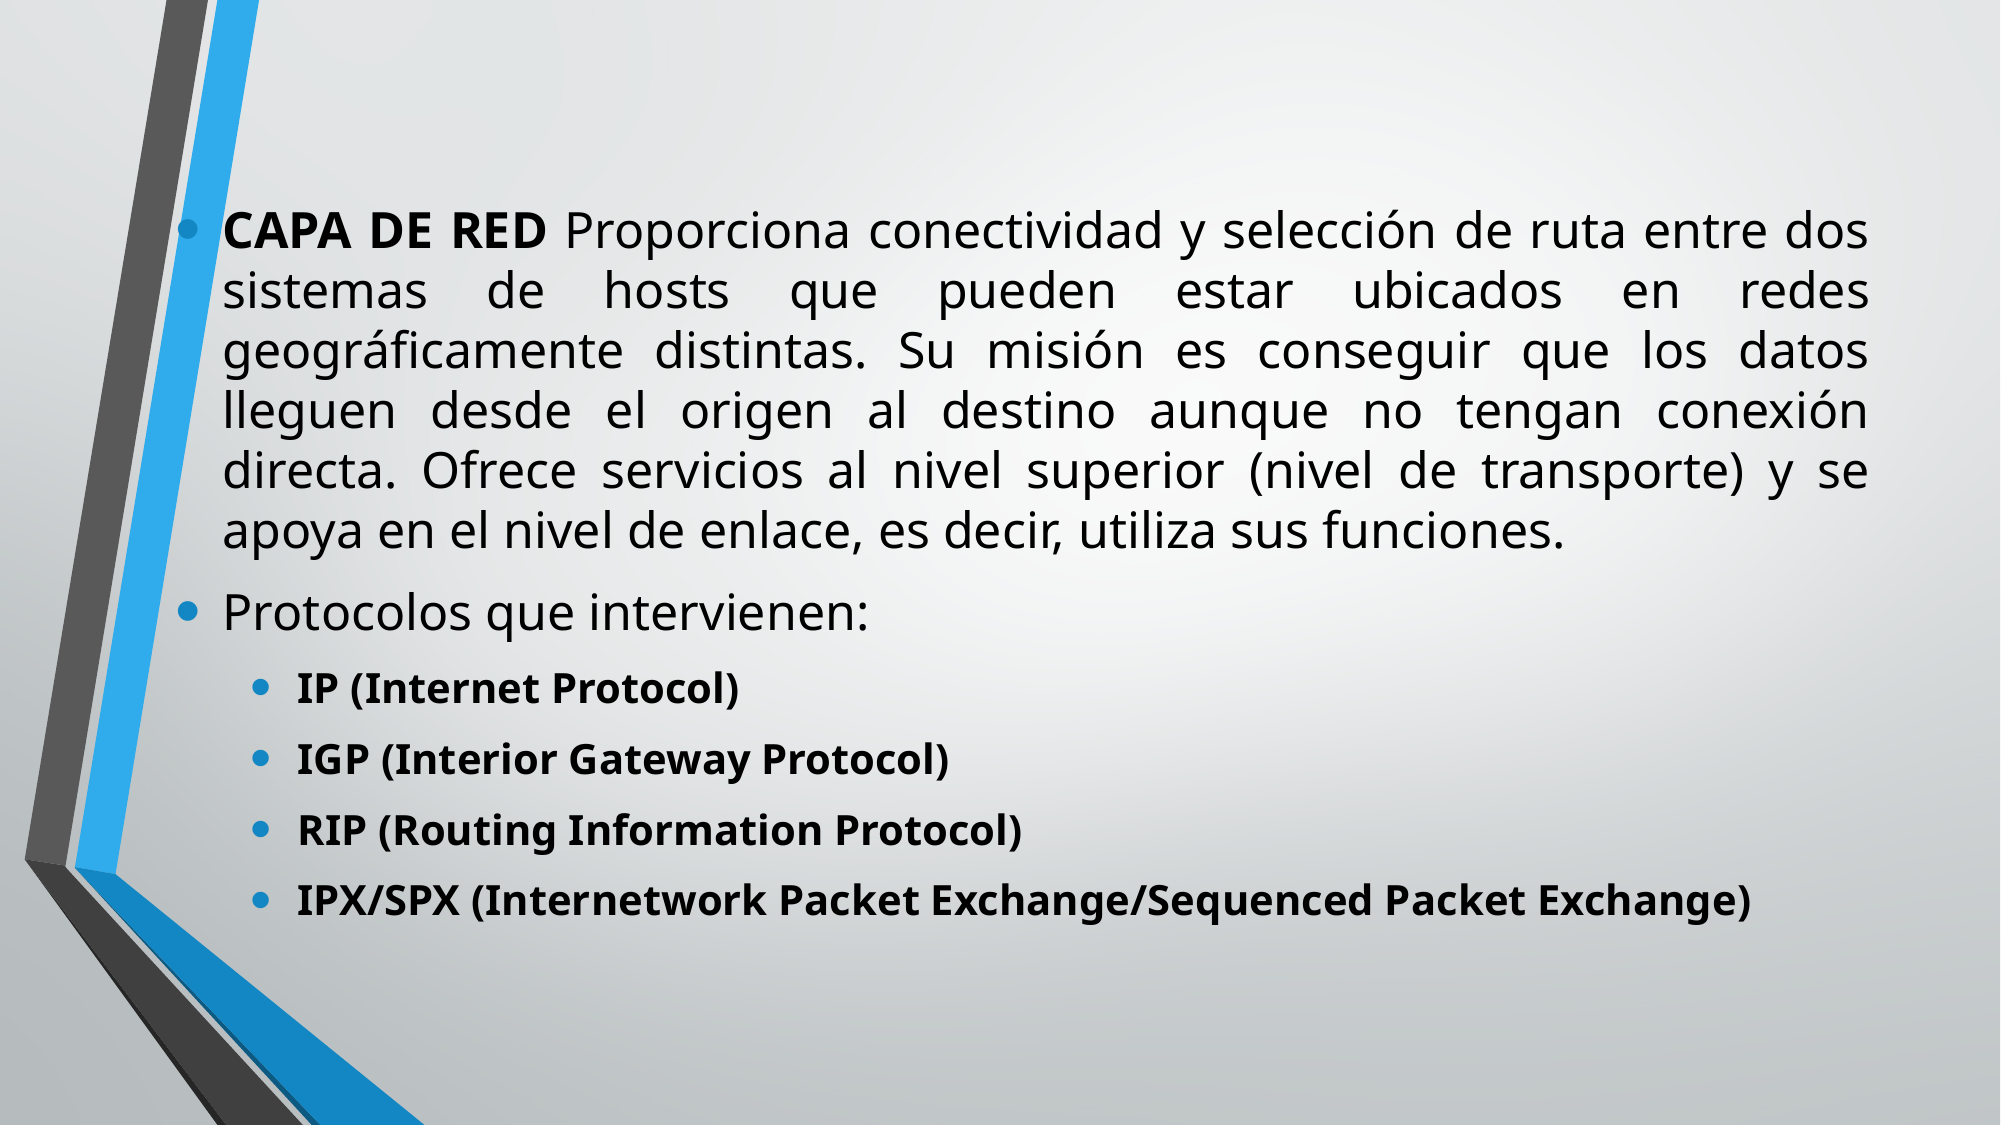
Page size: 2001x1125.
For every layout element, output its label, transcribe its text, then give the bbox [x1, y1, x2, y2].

list CAPA DE RED Proporciona conectividad y selección de ruta entre dos sistemas de hosts que pueden estar ubicados en redes geográficamente distintas. Su misión es conseguir que los datos lleguen desde el origen al destino aunque no tengan conexión directa. Ofrece servicios al nivel superior (nivel de transporte) y se apoya en el nivel de enlace, es decir, utiliza sus funciones. Protocolos que intervienen: IP (Internet Protocol) IGP (Interior Gateway Protocol) RIP (Routing Information Protocol) IPX/SPX (Internetwork Packet Exchange/Sequenced Packet Exchange) [160, 107, 1886, 1016]
